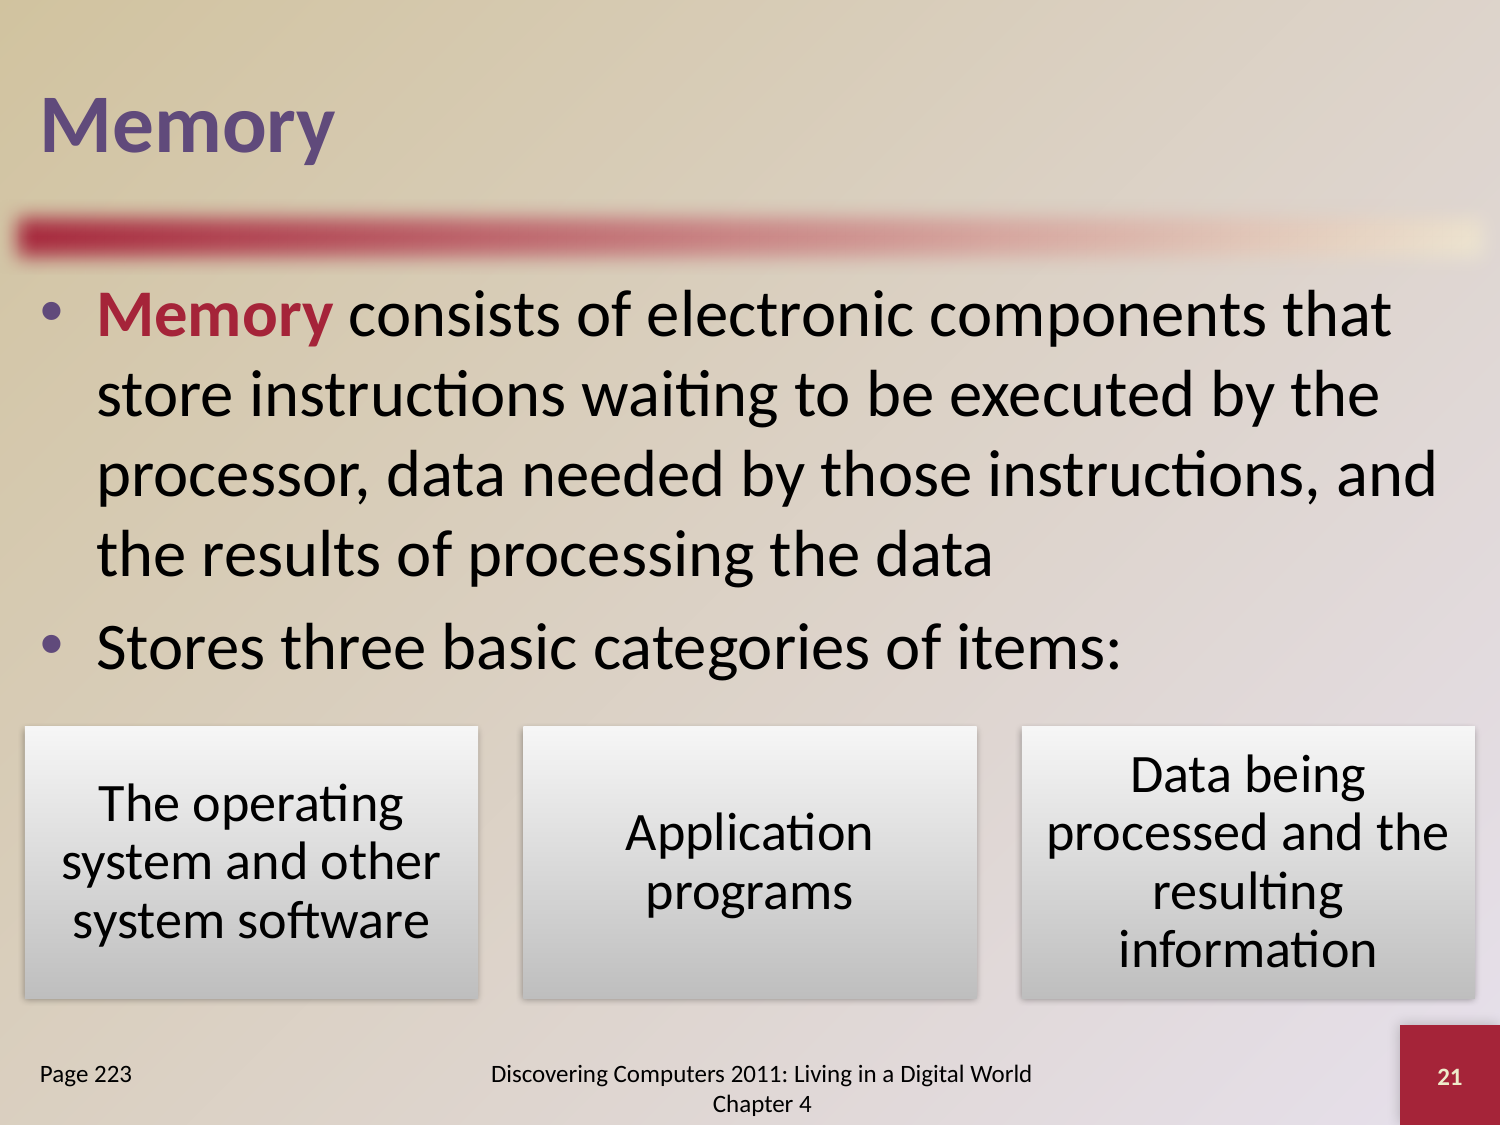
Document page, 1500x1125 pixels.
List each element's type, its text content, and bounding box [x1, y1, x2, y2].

footer Discovering Computers 2011: Living in a Digital World Chapter 4 [450, 1050, 1075, 1125]
list Page 223 [24, 1050, 300, 1125]
list Memory consists of electronic components that store instructions waiting to be executed by the processor, data needed by those instructions, and the results of processing the data Stores three basic categories of items: [24, 262, 1475, 686]
slide_number 21 [1400, 1025, 1500, 1125]
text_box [24, 687, 1476, 1038]
title Memory [24, 24, 1475, 213]
